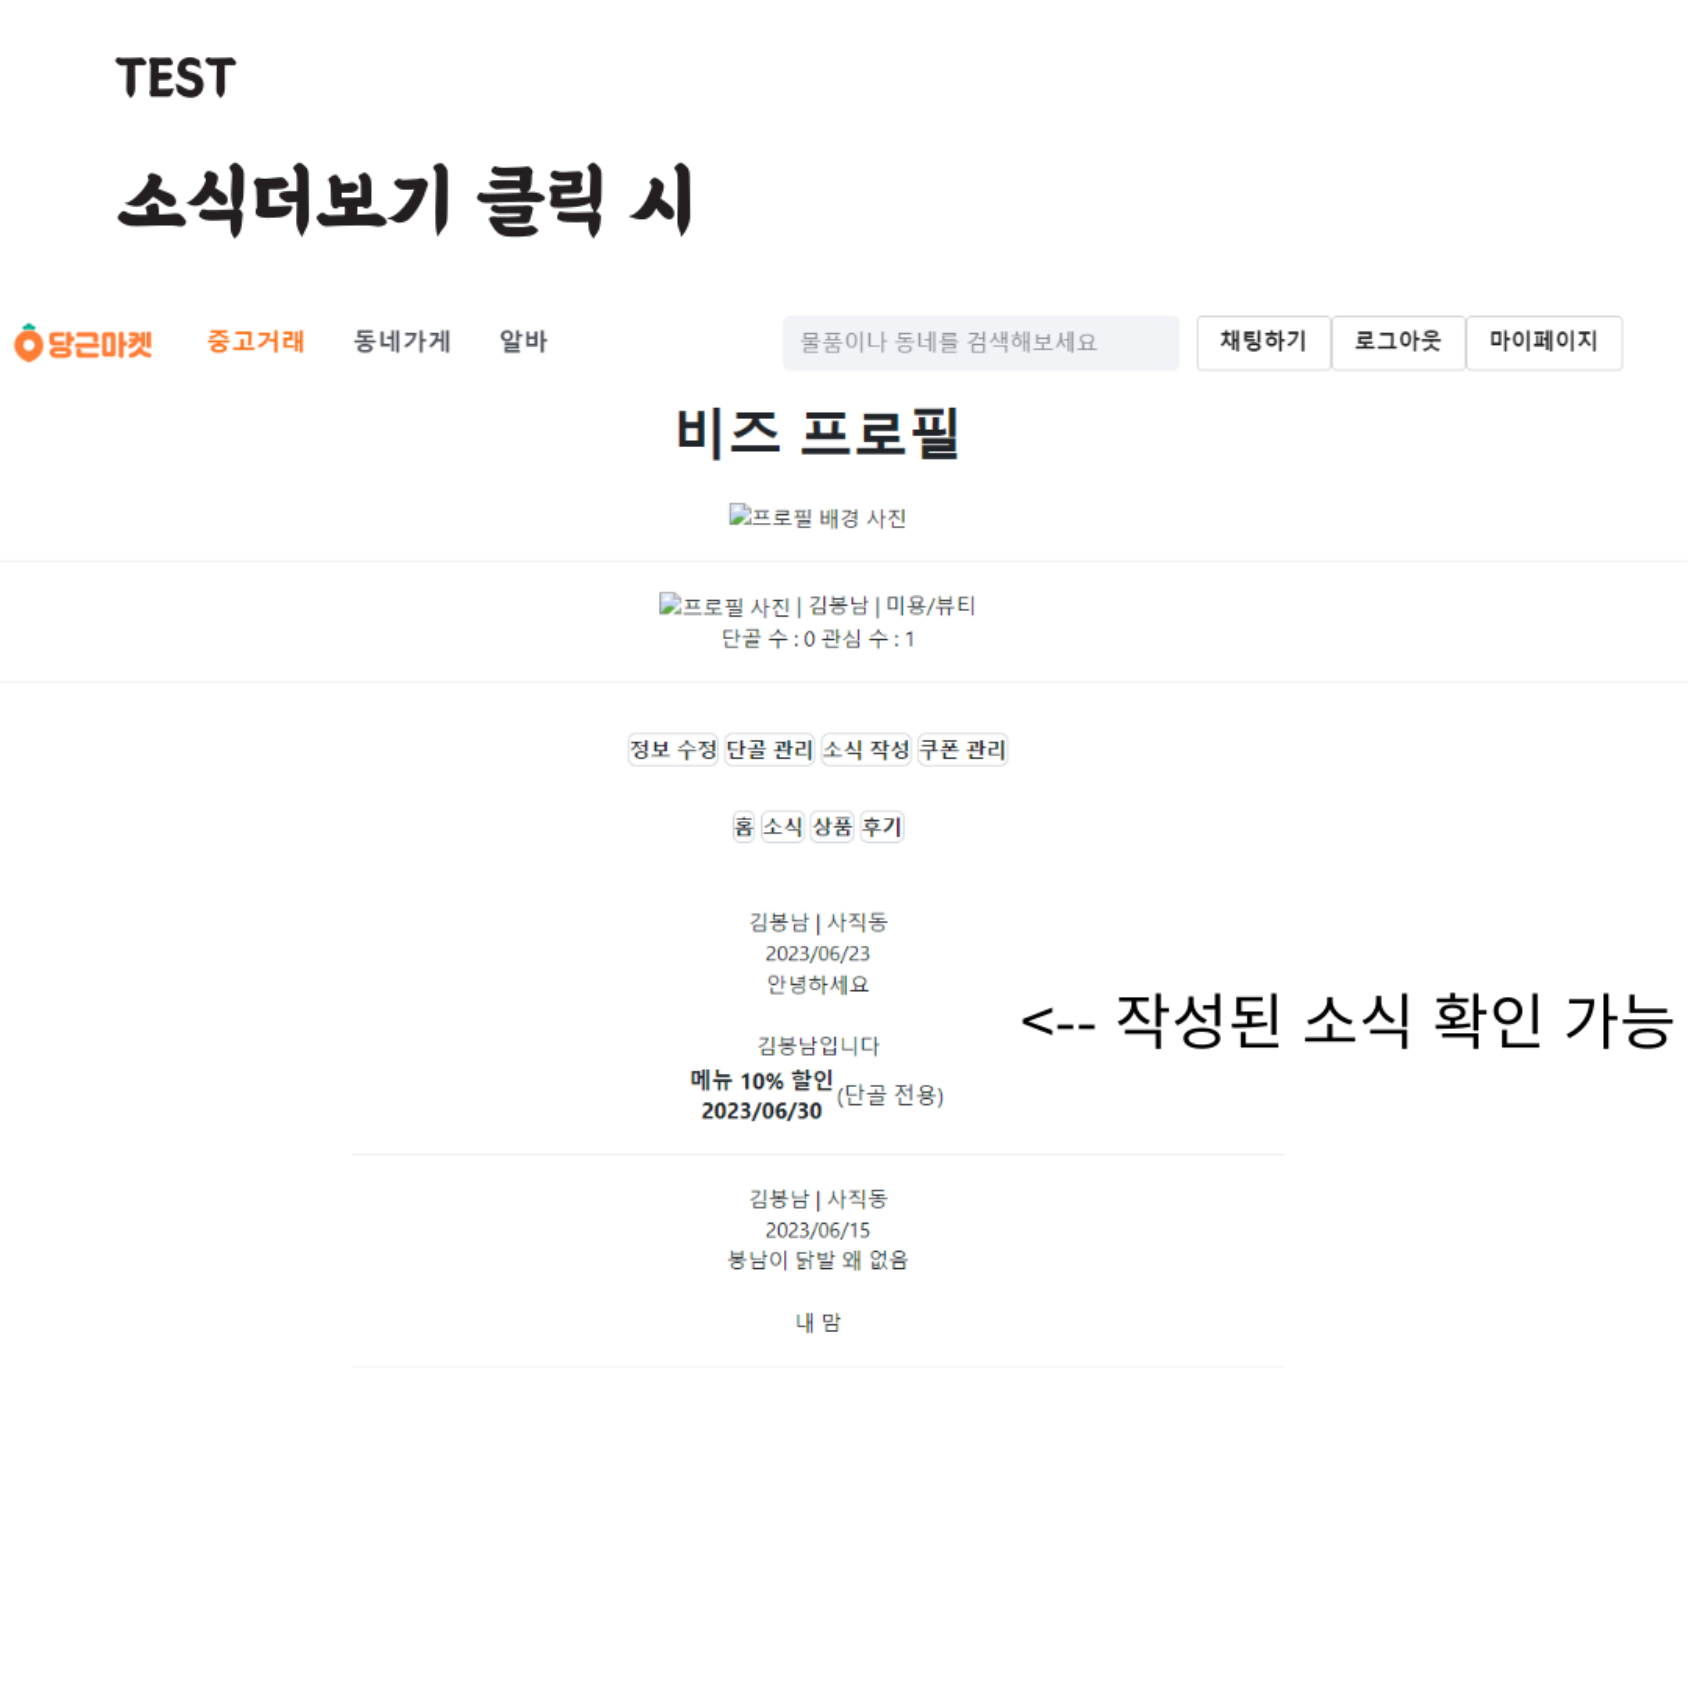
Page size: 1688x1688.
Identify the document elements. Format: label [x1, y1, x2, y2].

picture [1001, 960, 1688, 1123]
picture [91, 14, 770, 304]
text_box [0, 304, 1688, 1383]
